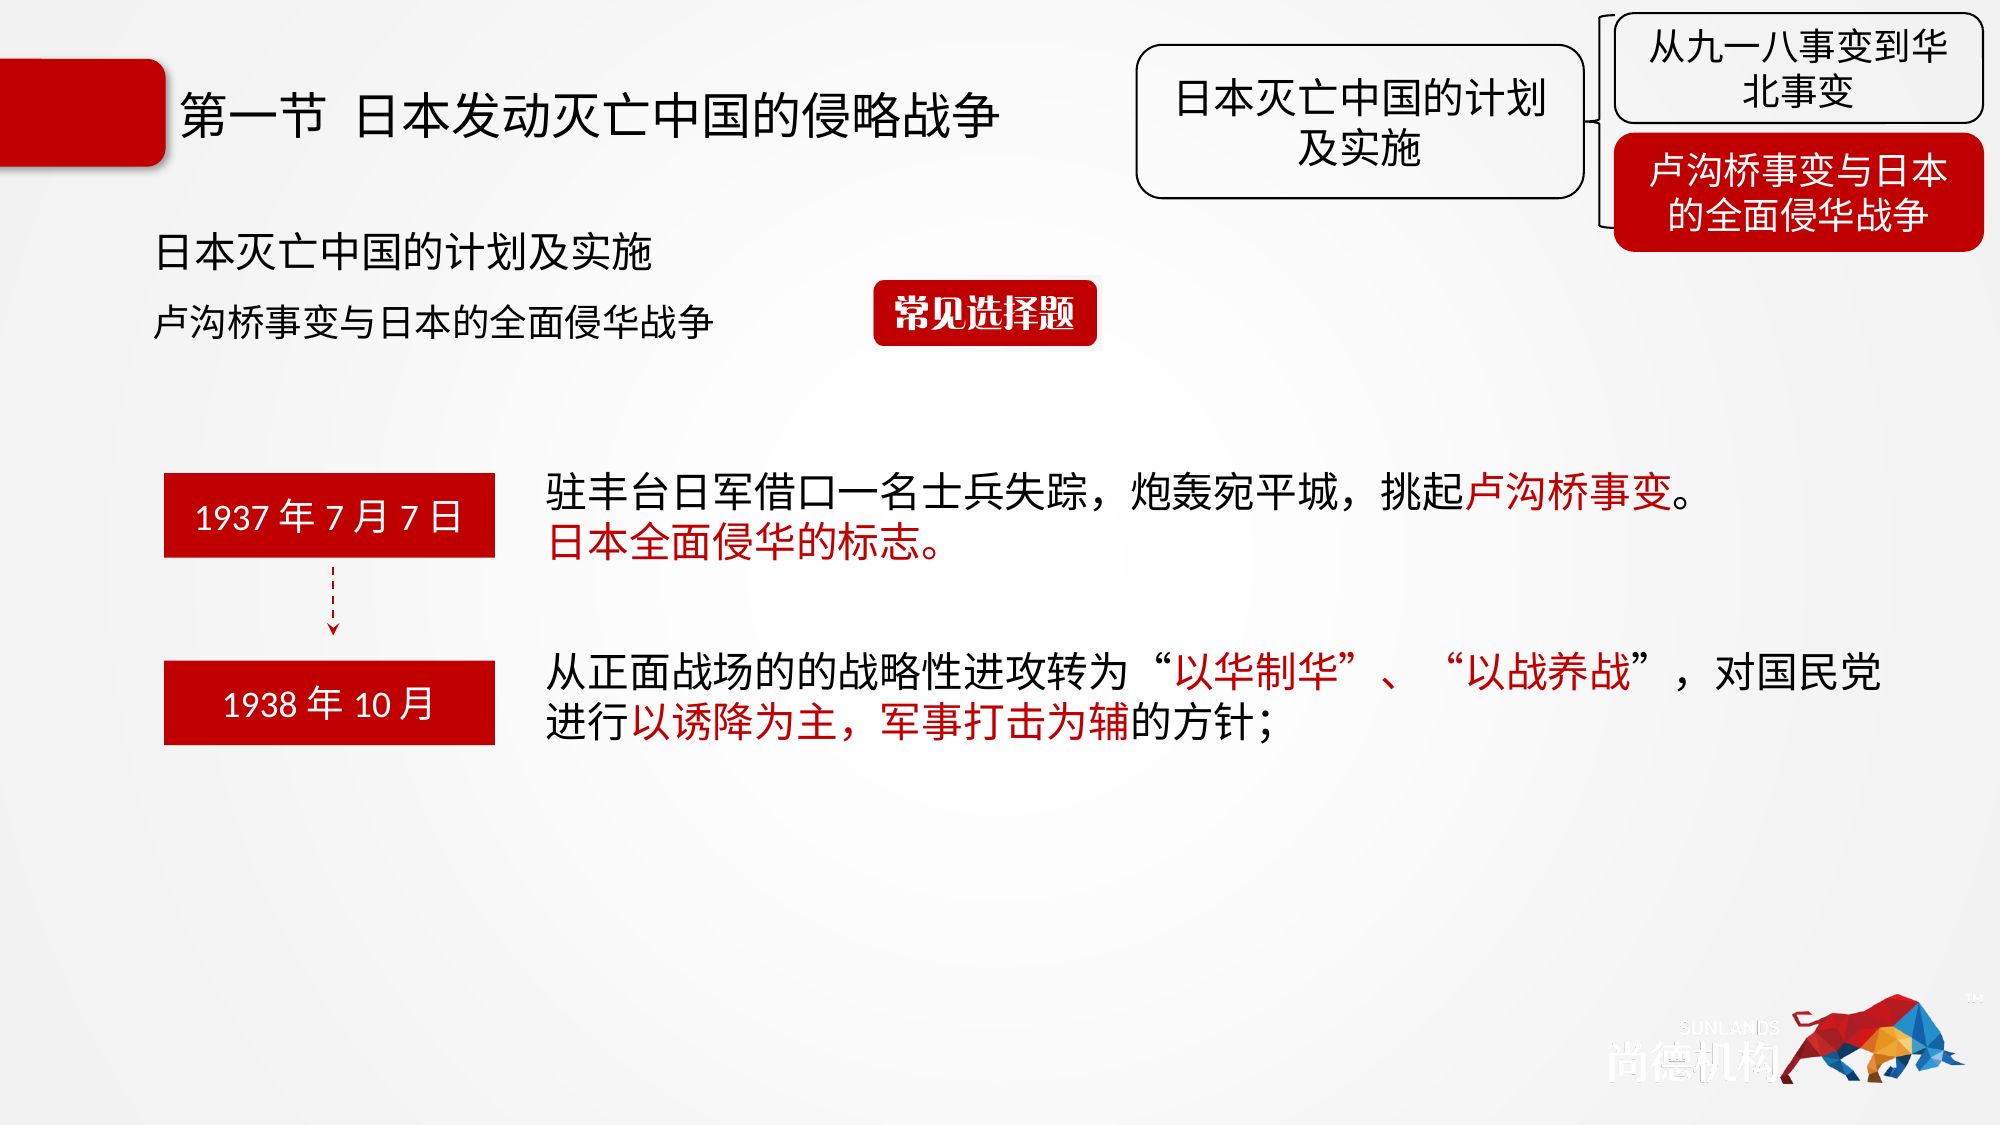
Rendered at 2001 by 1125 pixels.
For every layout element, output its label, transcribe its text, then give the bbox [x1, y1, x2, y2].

title 第一节 日本发动灭亡中国的侵略战争 [164, 73, 1135, 163]
picture [868, 275, 1102, 351]
text_box 1938年10月 [164, 660, 495, 746]
text_box 从正面战场的的战略性进攻转为“以华制华”、“以战养战”，对国民党进行以诱降为主，军事打击为辅的方针； [531, 588, 1925, 804]
picture [0, 0, 2001, 1125]
list 日本灭亡中国的计划及实施 卢沟桥事变与日本的全面侵华战争 [137, 193, 1863, 443]
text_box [1136, 13, 1983, 251]
text_box 1937年7月7日 [164, 472, 495, 558]
text_box 驻丰台日军借口一名士兵失踪，炮轰宛平城，挑起卢沟桥事变。 日本全面侵华的标志。 [530, 464, 1802, 567]
